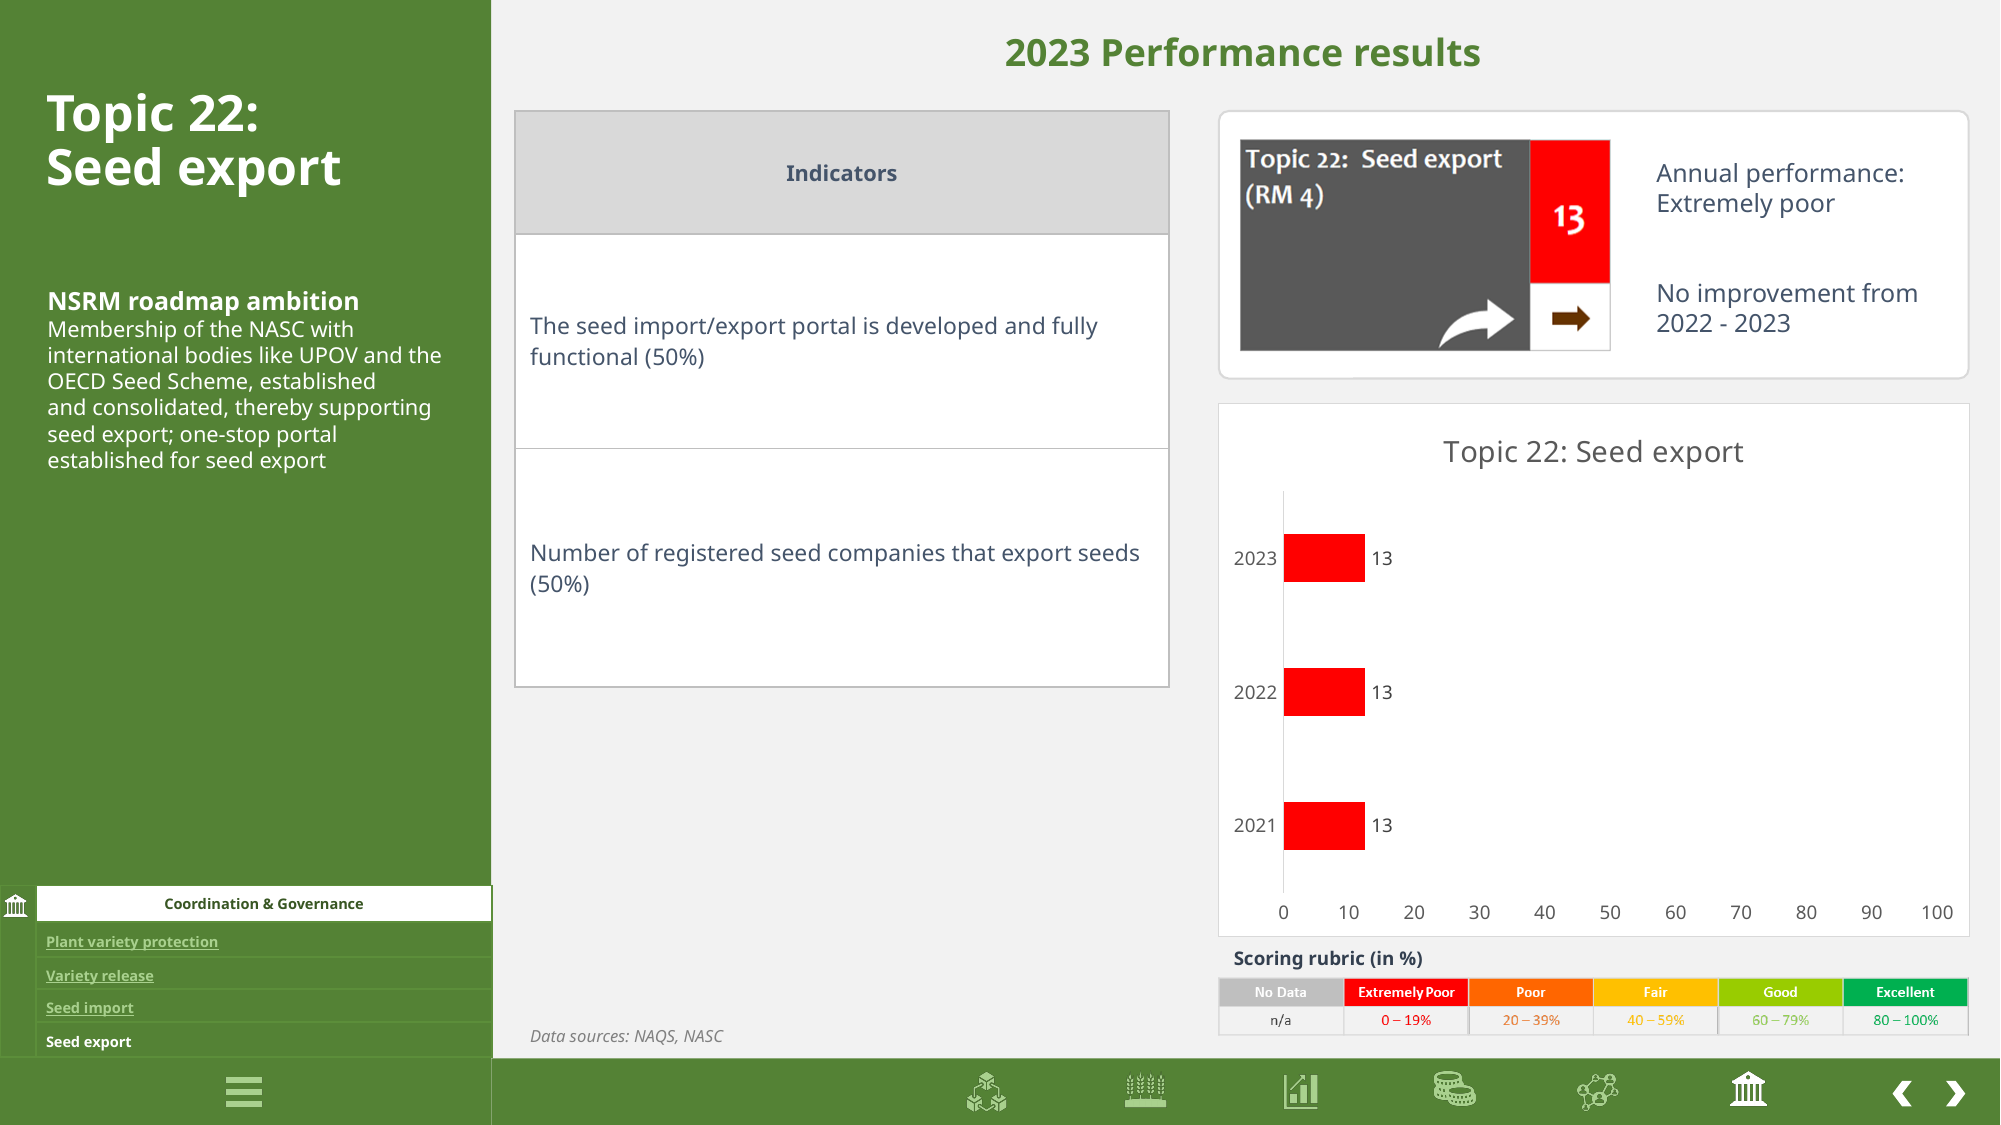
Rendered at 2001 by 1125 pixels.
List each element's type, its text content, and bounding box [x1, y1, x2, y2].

table_cell Seed import [37, 990, 491, 1021]
picture [1725, 1065, 1772, 1112]
table_cell Plant variety protection [37, 923, 491, 956]
picture [1430, 1065, 1478, 1112]
picture [1277, 1068, 1324, 1116]
picture [1122, 1065, 1169, 1112]
picture [1218, 977, 1969, 1039]
text_box [1217, 109, 1970, 380]
text_box NSRM roadmap ambition Membership of the NASC with international bodies like UPOV and the OECD Seed Scheme, established and consolidated, thereby supporting seed export; one-stop portal established for seed export [29, 274, 472, 503]
table_cell Number of registered seed companies that export seeds (50%) [516, 449, 1168, 686]
text_box Scoring rubric (in %) [1218, 939, 1479, 977]
text_box 2023 Performance results [489, 21, 1998, 82]
picture [1574, 1069, 1621, 1116]
picture [1237, 136, 1617, 354]
title Topic 22: Seed export [31, 50, 473, 235]
picture [963, 1068, 1010, 1116]
text_box [1891, 1079, 1914, 1108]
picture [0, 890, 31, 921]
text_box Annual performance: Extremely poor No improvement from 2022 - 2023 [1641, 150, 1939, 345]
table_header Coordination & Governance [37, 886, 491, 921]
table_header Indicators [516, 112, 1168, 233]
picture [220, 1068, 268, 1116]
table_cell Variety release [37, 958, 491, 988]
chart [1218, 403, 1969, 937]
text_box Data sources: NAQS, NASC [515, 1018, 796, 1054]
table_header [1, 886, 35, 1056]
table_cell The seed import/export portal is developed and fully functional (50%) [516, 235, 1168, 448]
table_cell Seed export [37, 1023, 491, 1056]
text_box [1943, 1079, 1967, 1108]
